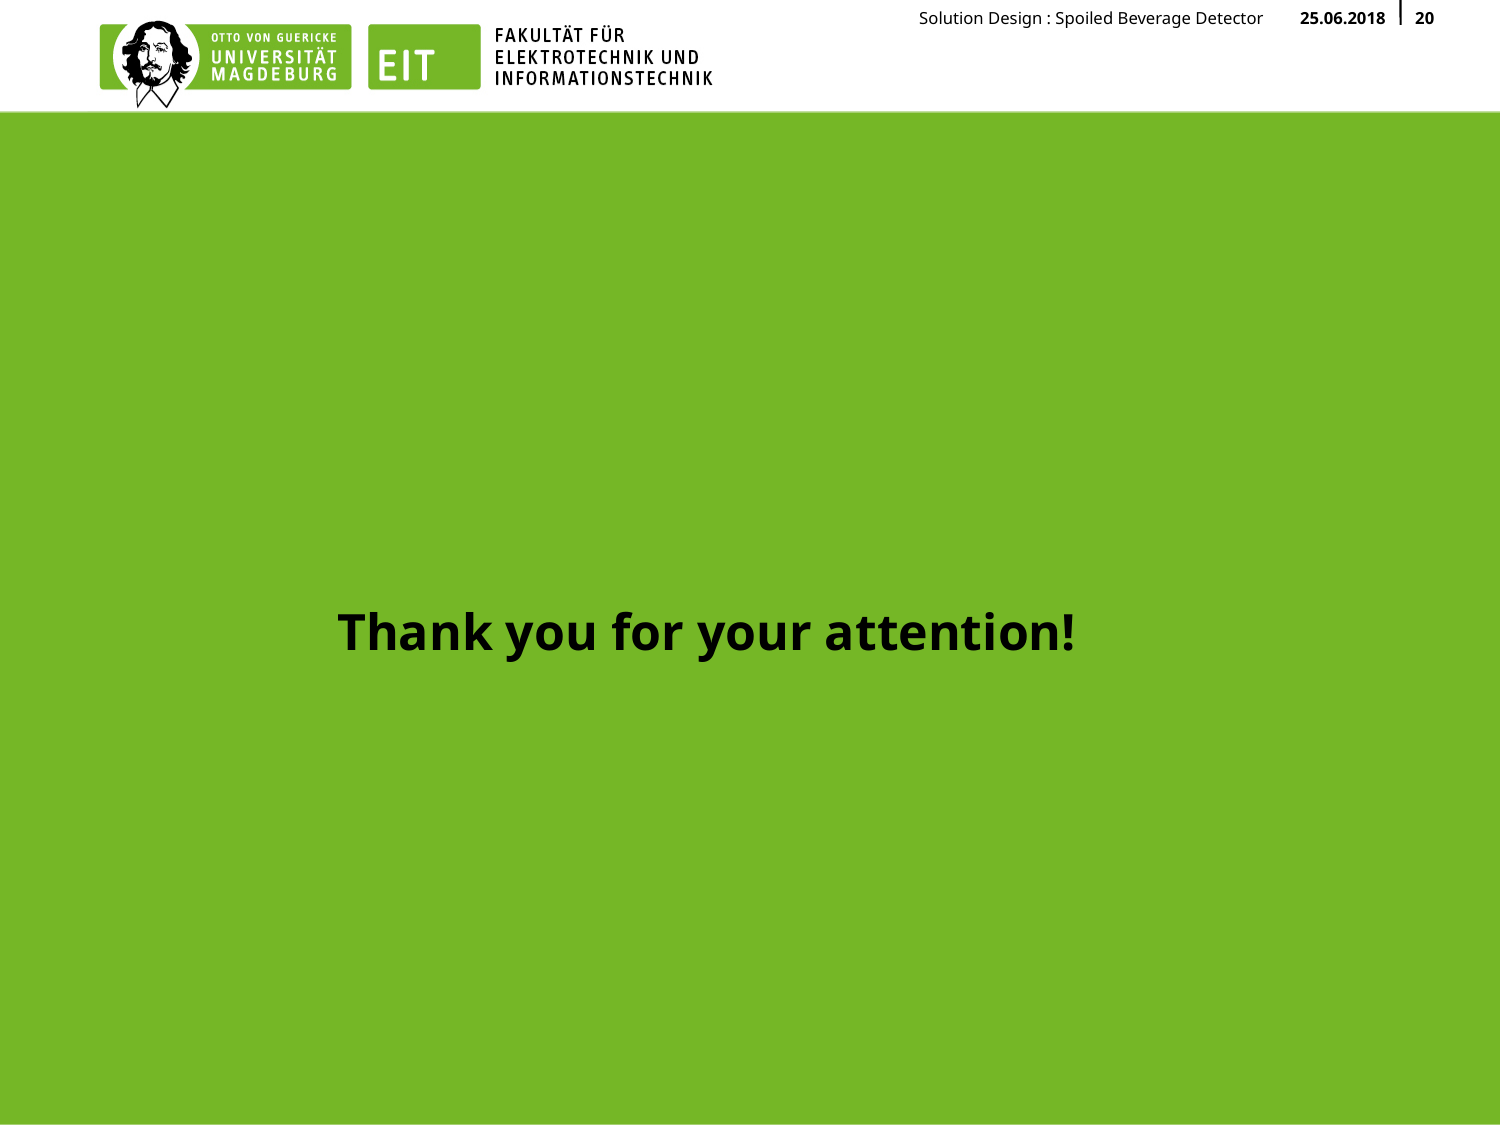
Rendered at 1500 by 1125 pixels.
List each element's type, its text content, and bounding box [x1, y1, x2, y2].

picture [0, 0, 1500, 112]
list Thank you for your attention! [225, 562, 1275, 663]
